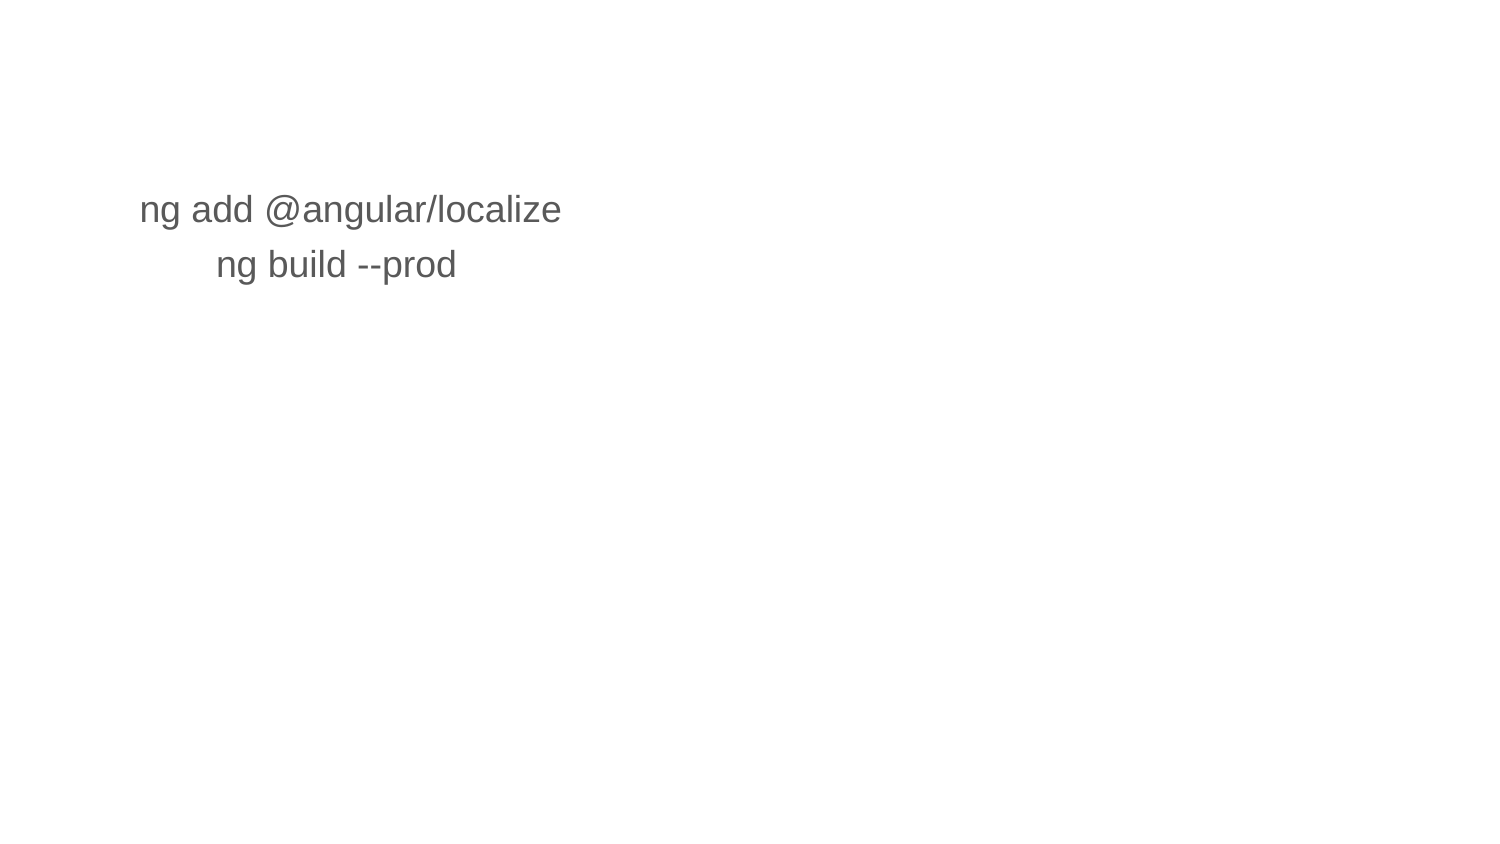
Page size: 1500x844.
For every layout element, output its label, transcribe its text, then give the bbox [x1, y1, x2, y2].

list ng add @angular/localize ng build --prod [51, 189, 1449, 750]
